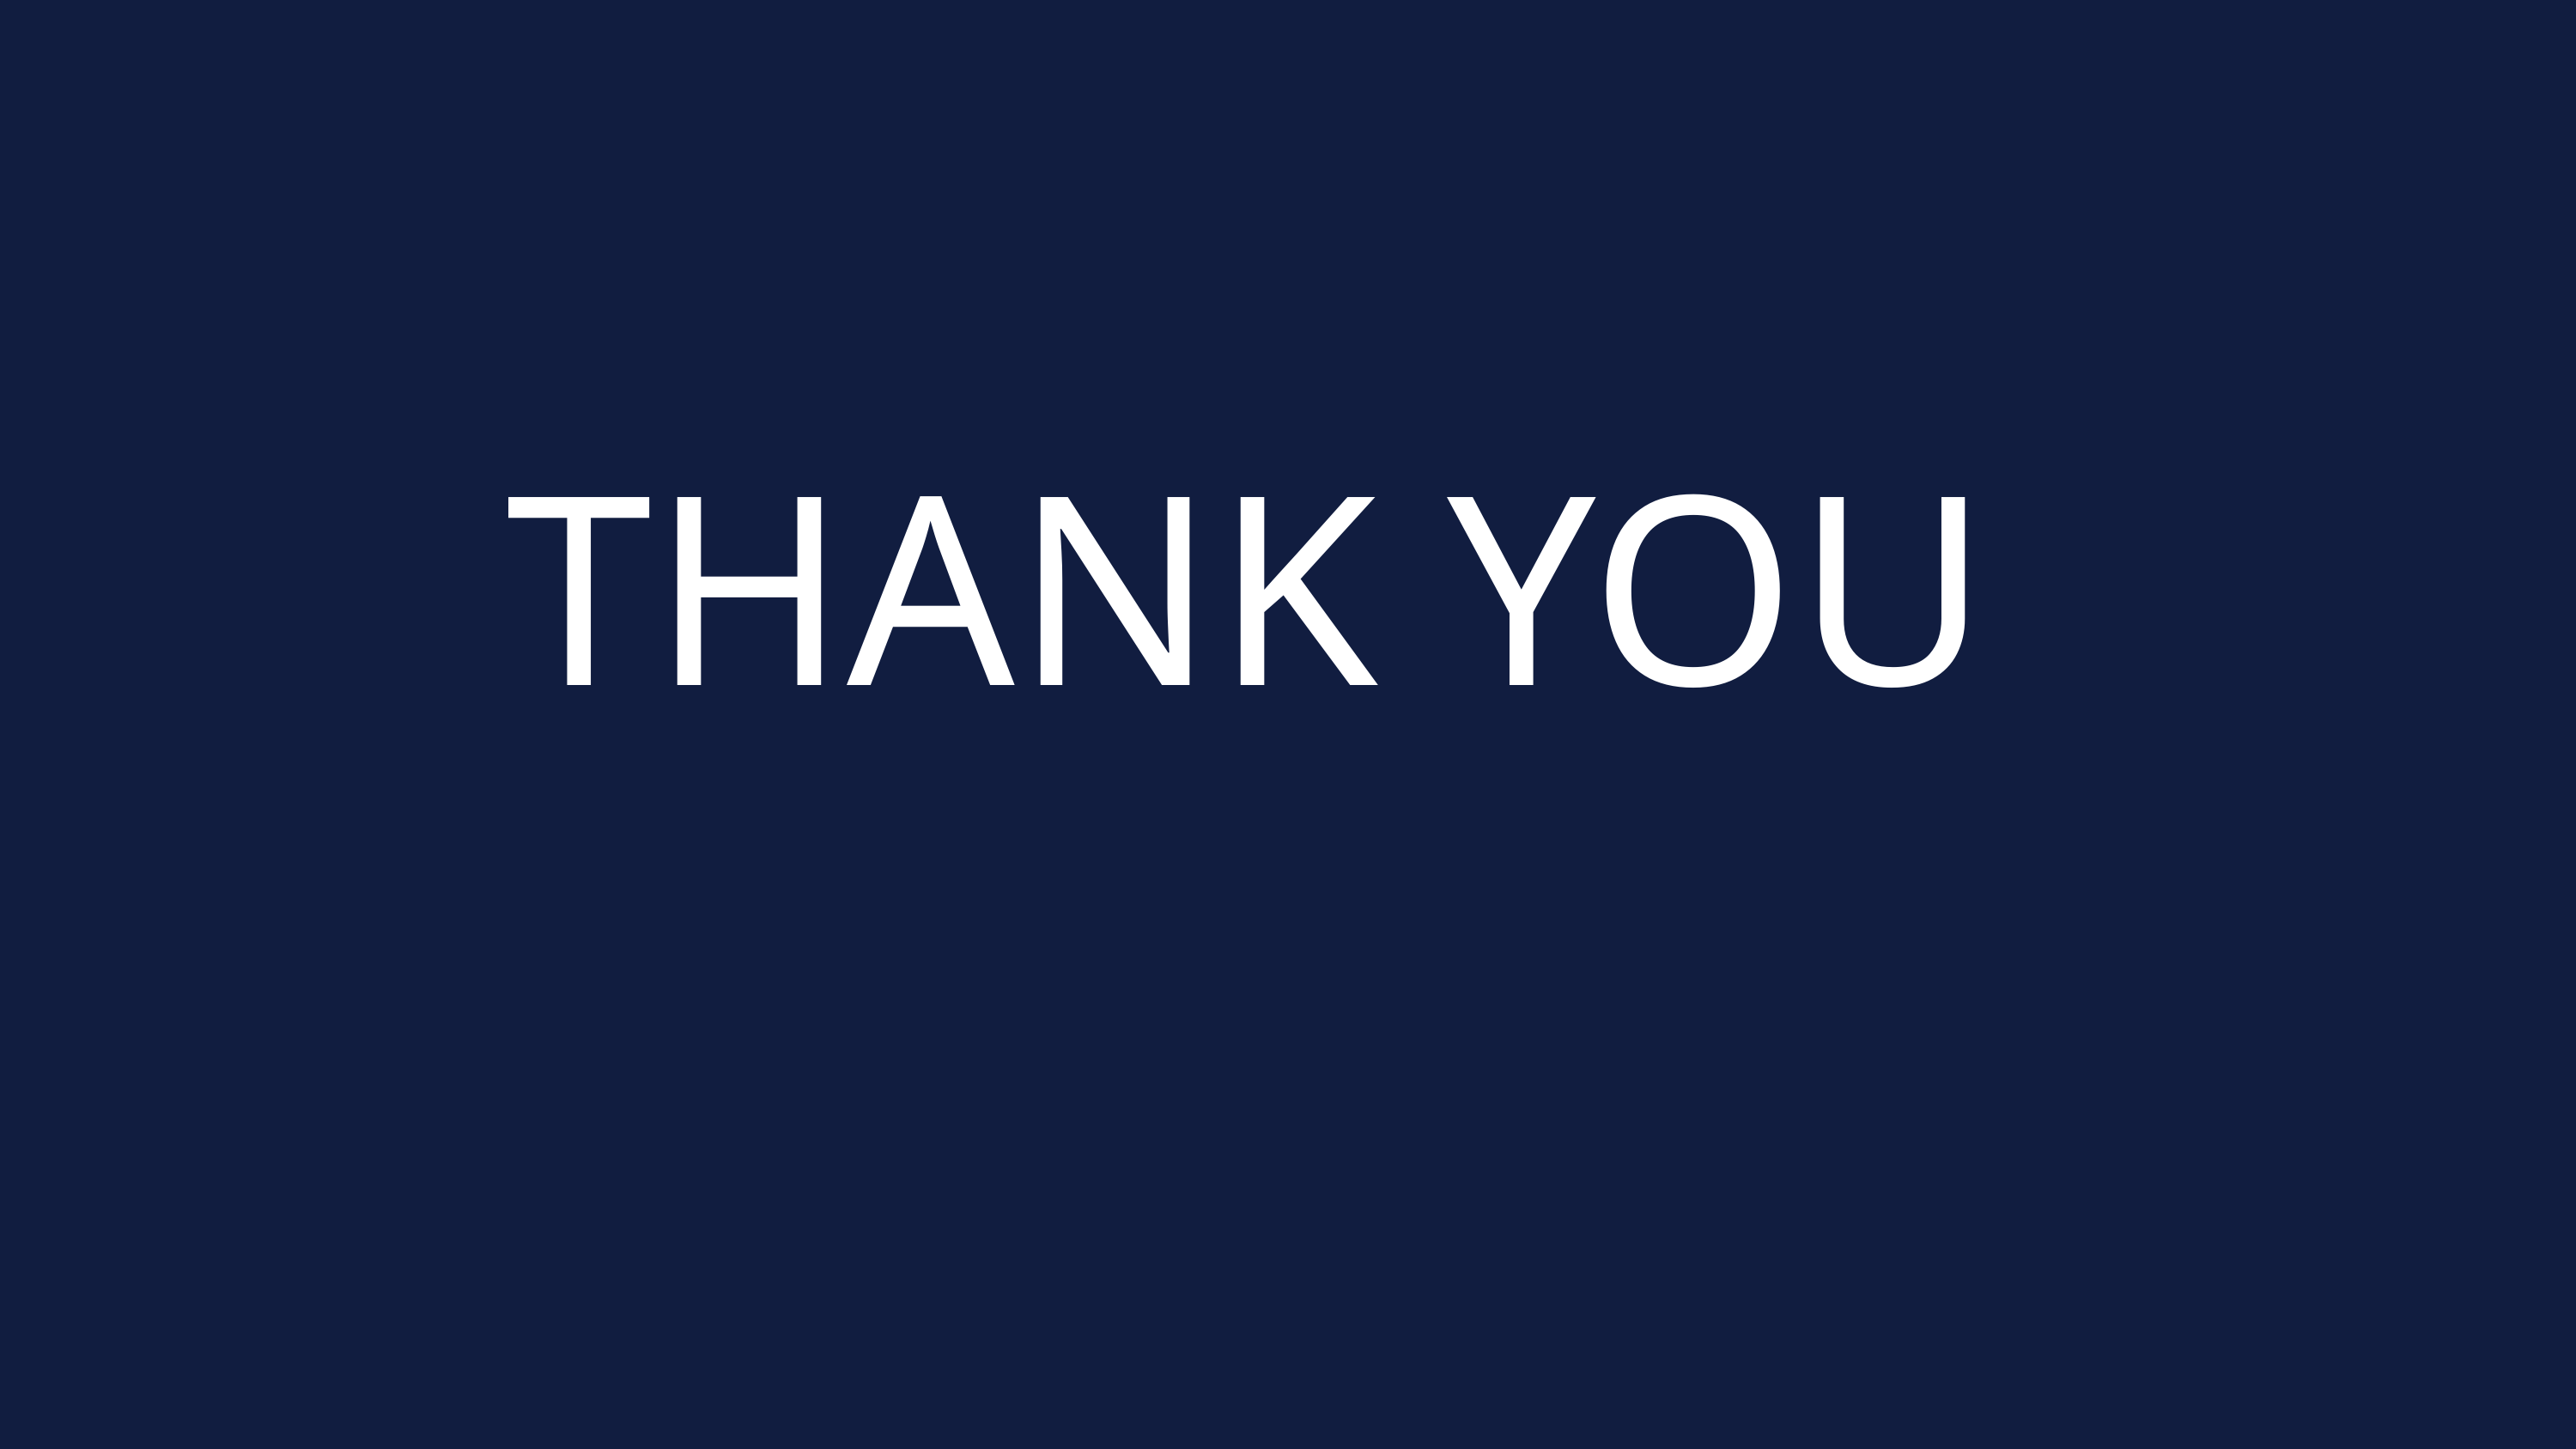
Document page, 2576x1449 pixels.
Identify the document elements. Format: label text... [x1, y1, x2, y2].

text_box THANK YOU [452, 369, 2044, 738]
